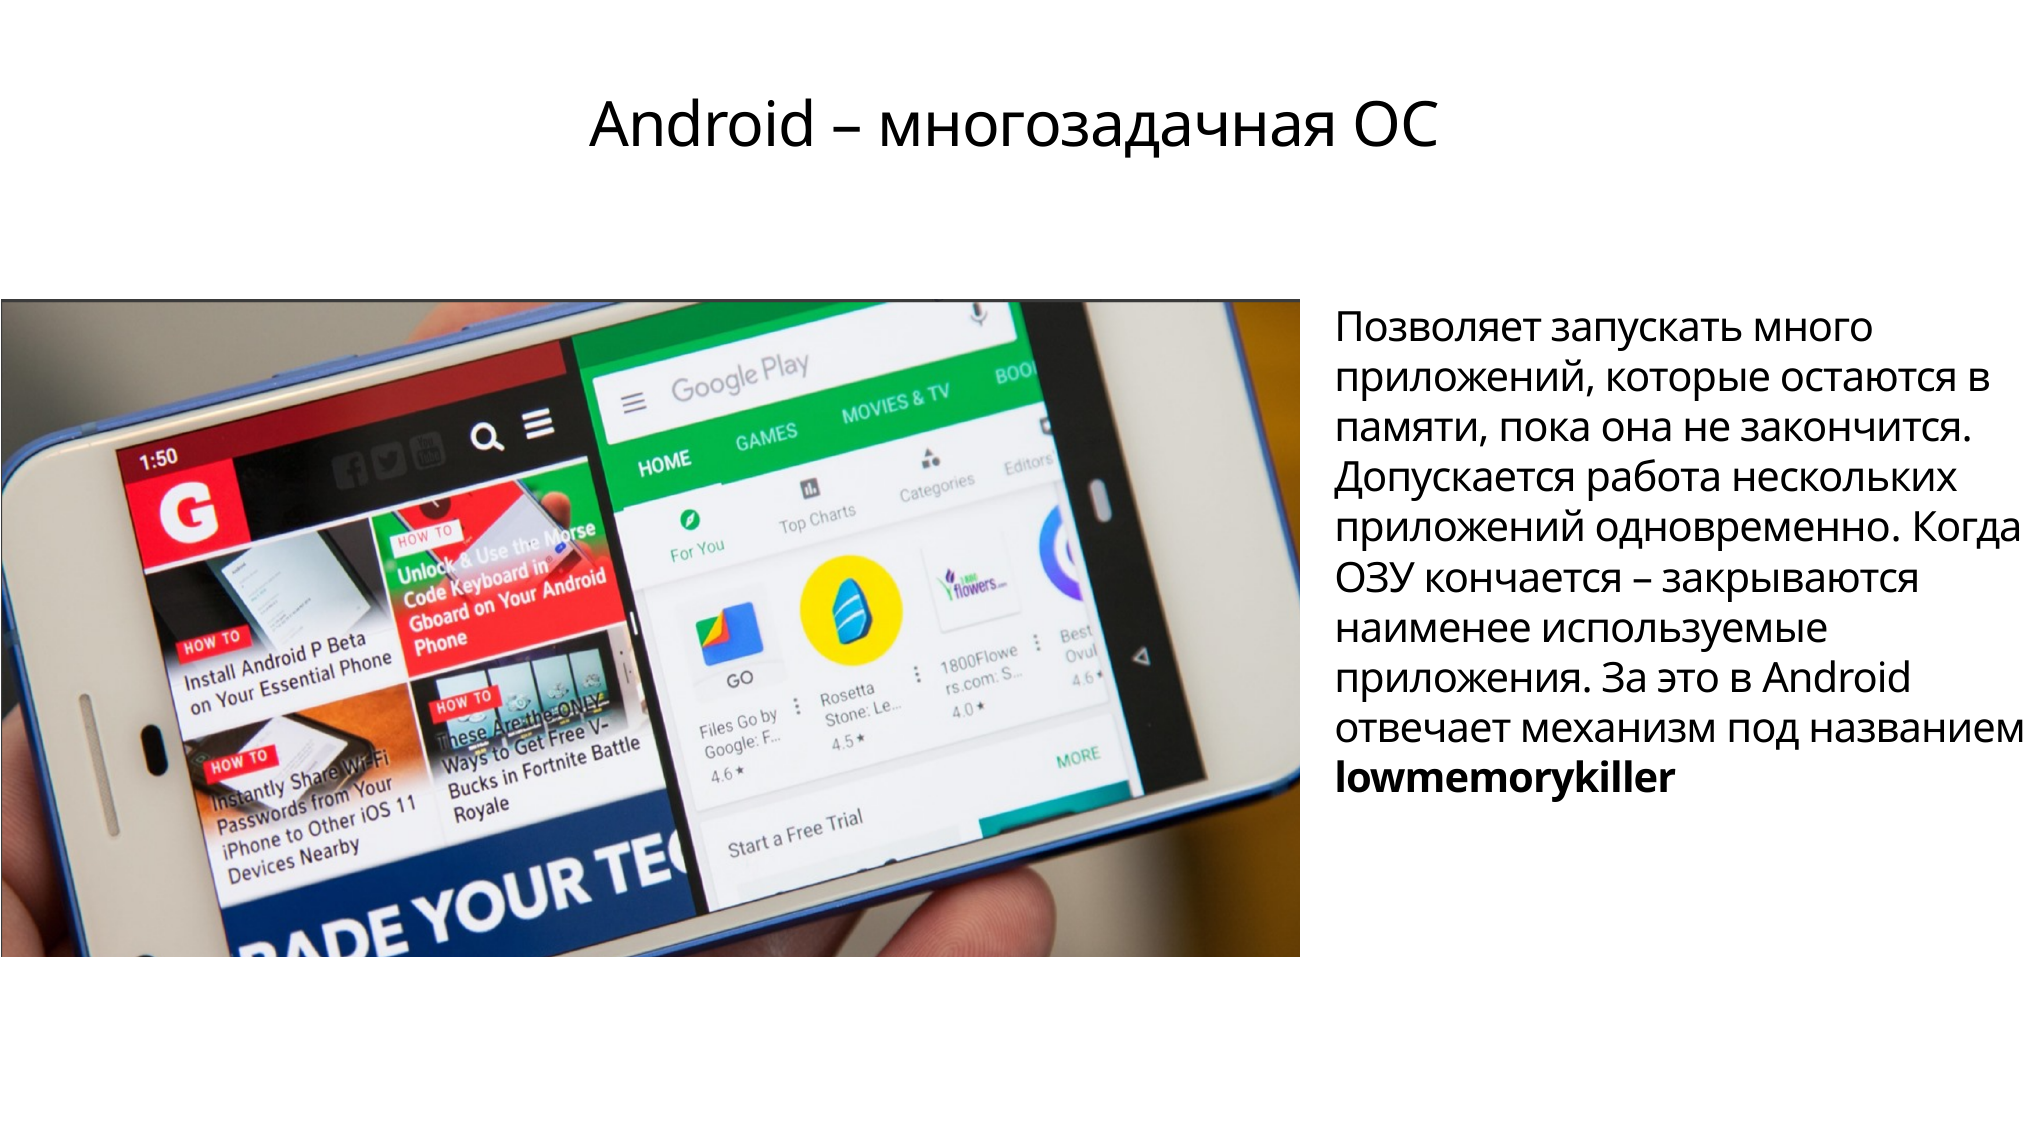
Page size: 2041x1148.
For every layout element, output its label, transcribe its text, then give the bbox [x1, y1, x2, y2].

title Android – многозадачная ОС [76, 93, 1968, 161]
picture [0, 299, 1301, 957]
list Позволяет запускать много приложений, которые остаются в памяти, пока она не закончится. Допускается работа нескольких приложений одновременно. Когда ОЗУ кончается – закрываются наименее используемые приложения. За это в Android отвечает механизм под названием lowmemorykiller [1334, 299, 2041, 1028]
